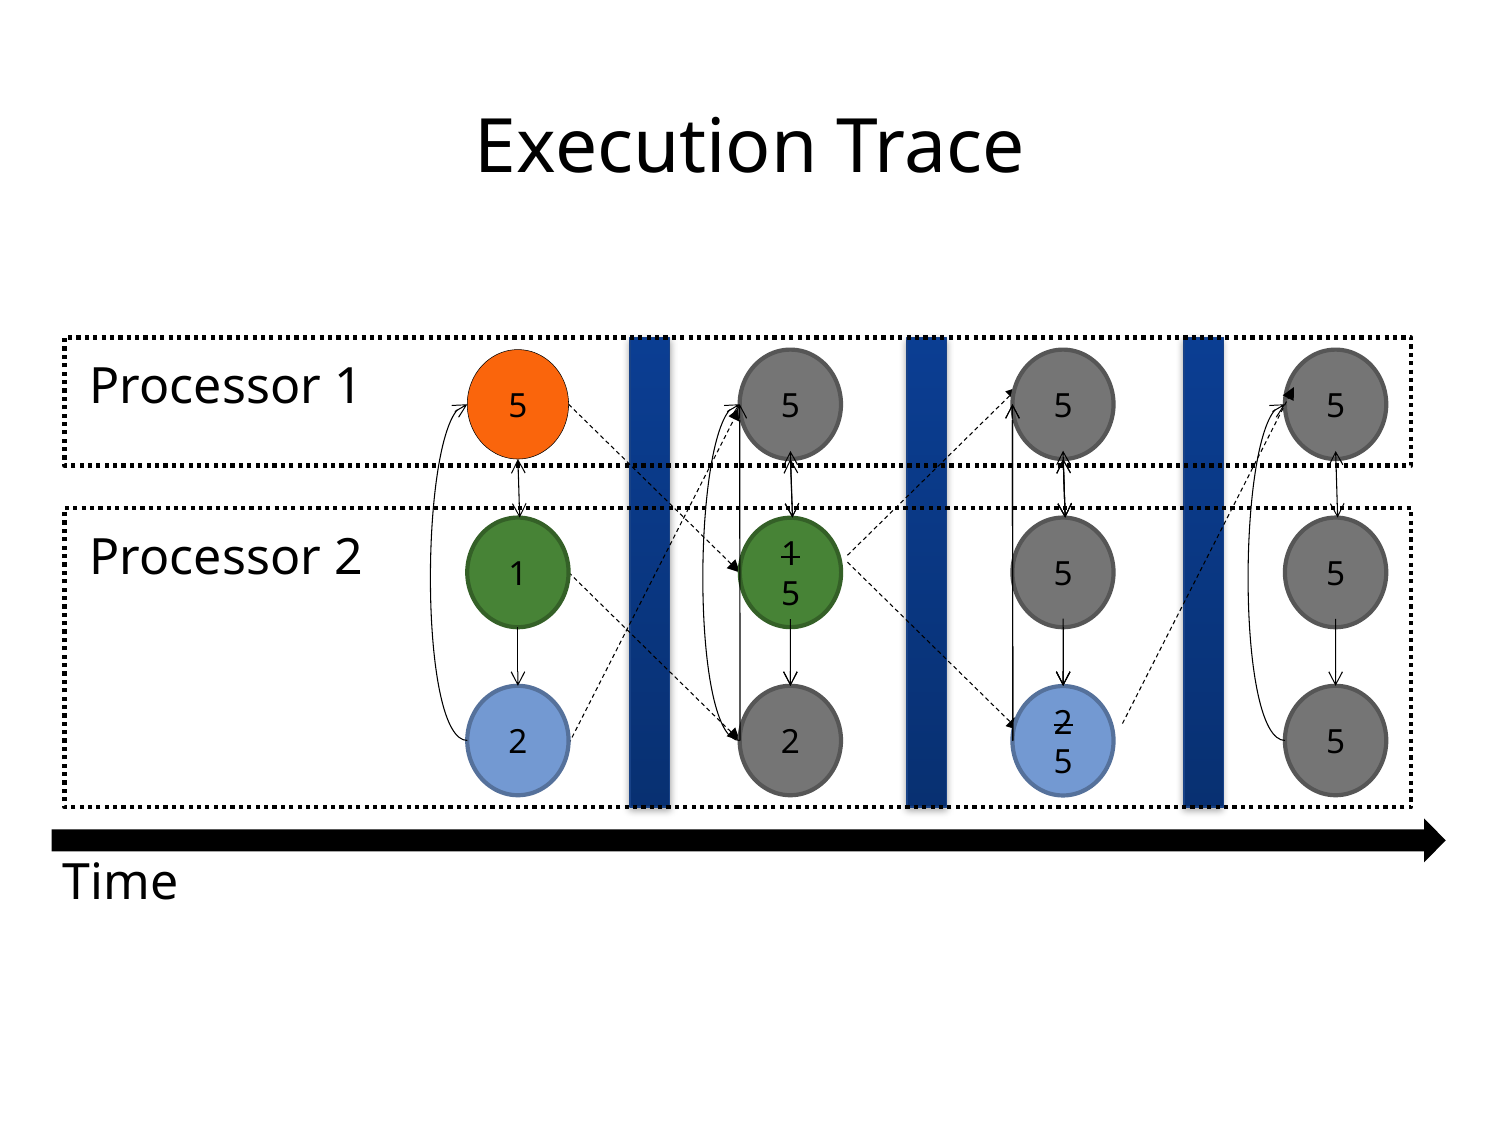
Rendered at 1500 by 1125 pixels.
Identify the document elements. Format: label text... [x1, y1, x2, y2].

text_box Execution Trace [0, 90, 1500, 203]
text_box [51, 337, 1446, 917]
